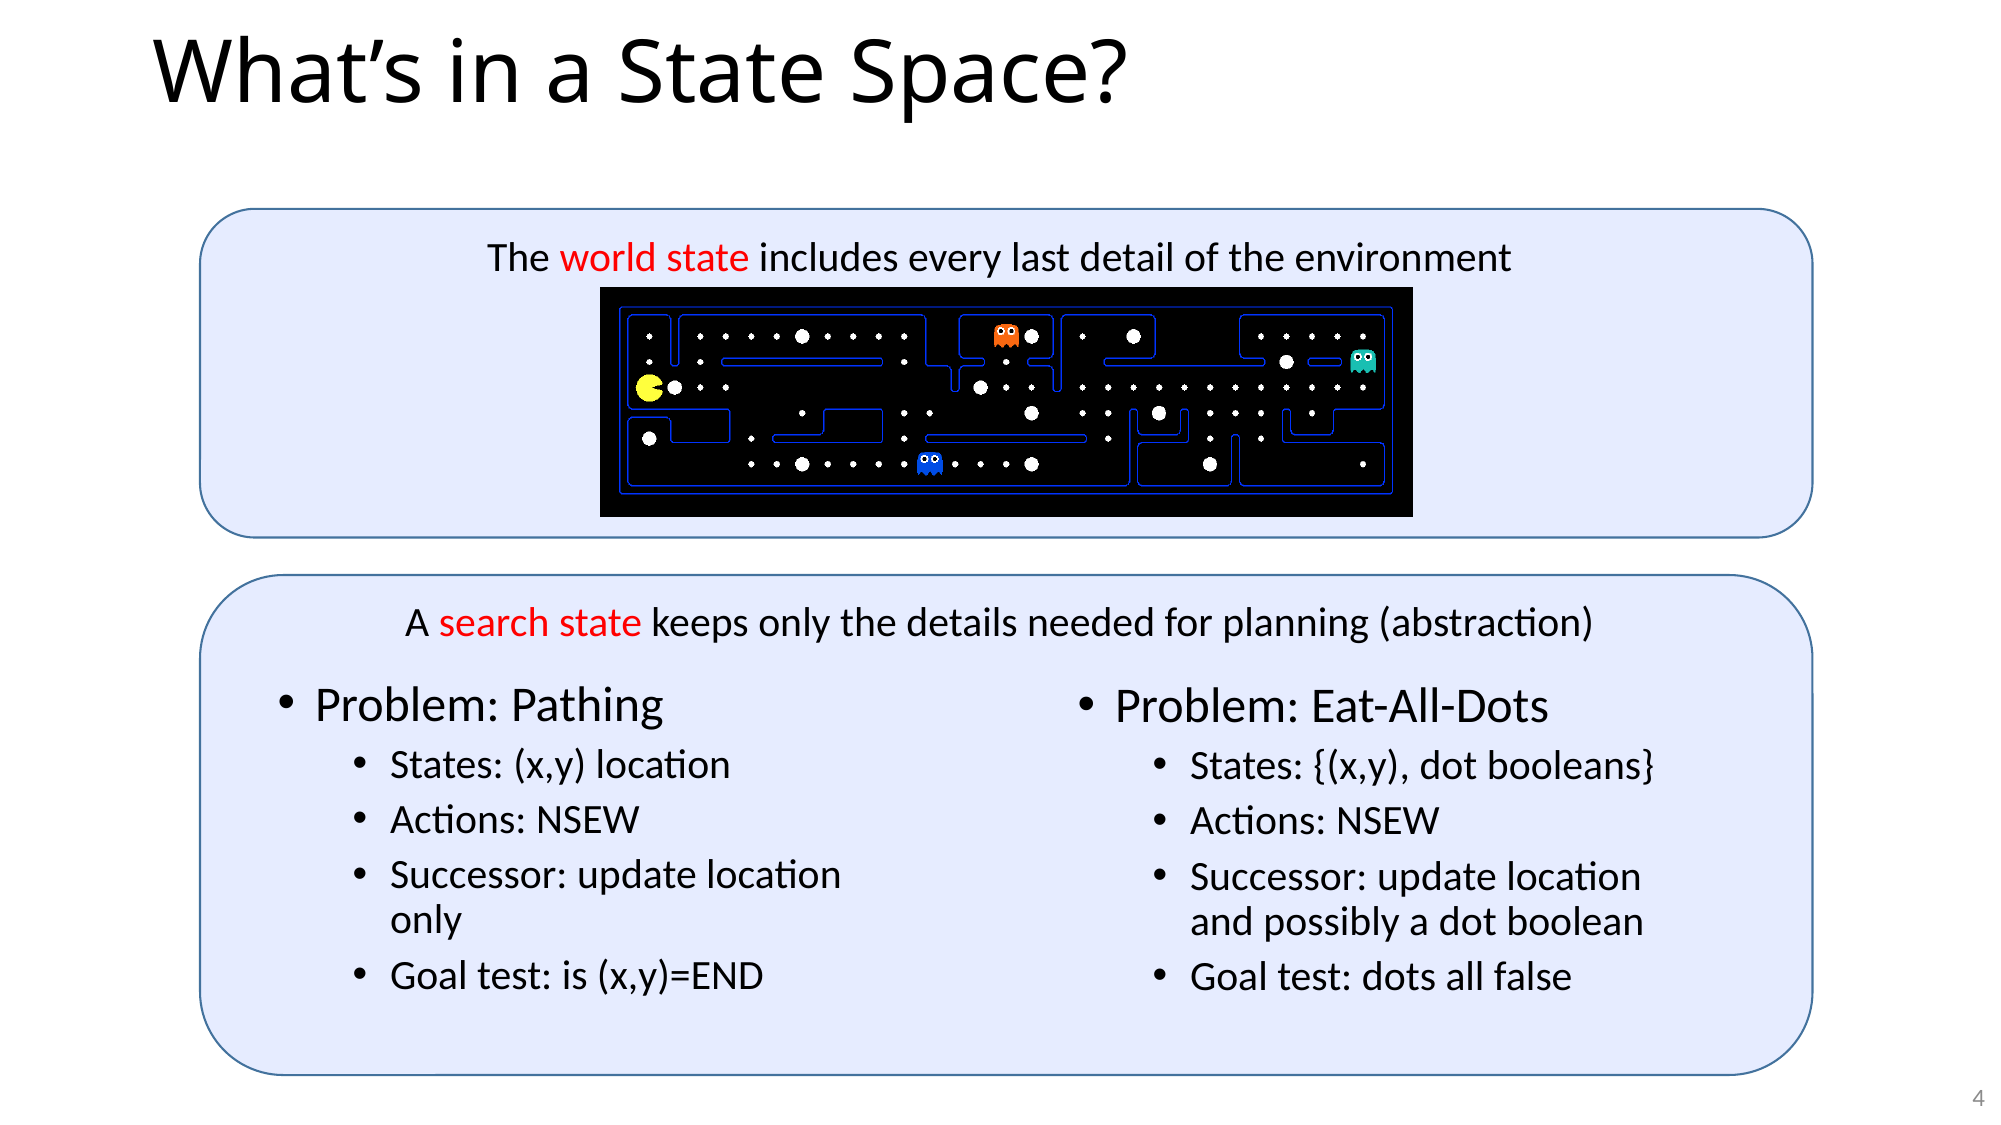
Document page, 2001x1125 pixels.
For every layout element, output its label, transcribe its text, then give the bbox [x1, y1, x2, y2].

text_box A search state keeps only the details needed for planning (abstraction) [0, 587, 2000, 653]
text_box [218, 207, 1794, 221]
title What’s in a State Space? [137, 19, 1863, 130]
text_box [198, 653, 1814, 1077]
text_box [238, 573, 1775, 587]
picture [599, 287, 1413, 517]
list Problem: Pathing States: (x,y) location Actions: NSEW Successor: update location only Goal test: is (x,y)=END [262, 670, 925, 1067]
list Problem: Eat-All-Dots States: {(x,y), dot booleans} Actions: NSEW Successor: update location and possibly a dot boolean Goal test: dots all false [1062, 671, 1713, 1067]
text_box The world state includes every last detail of the environment [200, 221, 1800, 287]
text_box [198, 227, 1814, 539]
slide_number 4 [1910, 1067, 2000, 1125]
